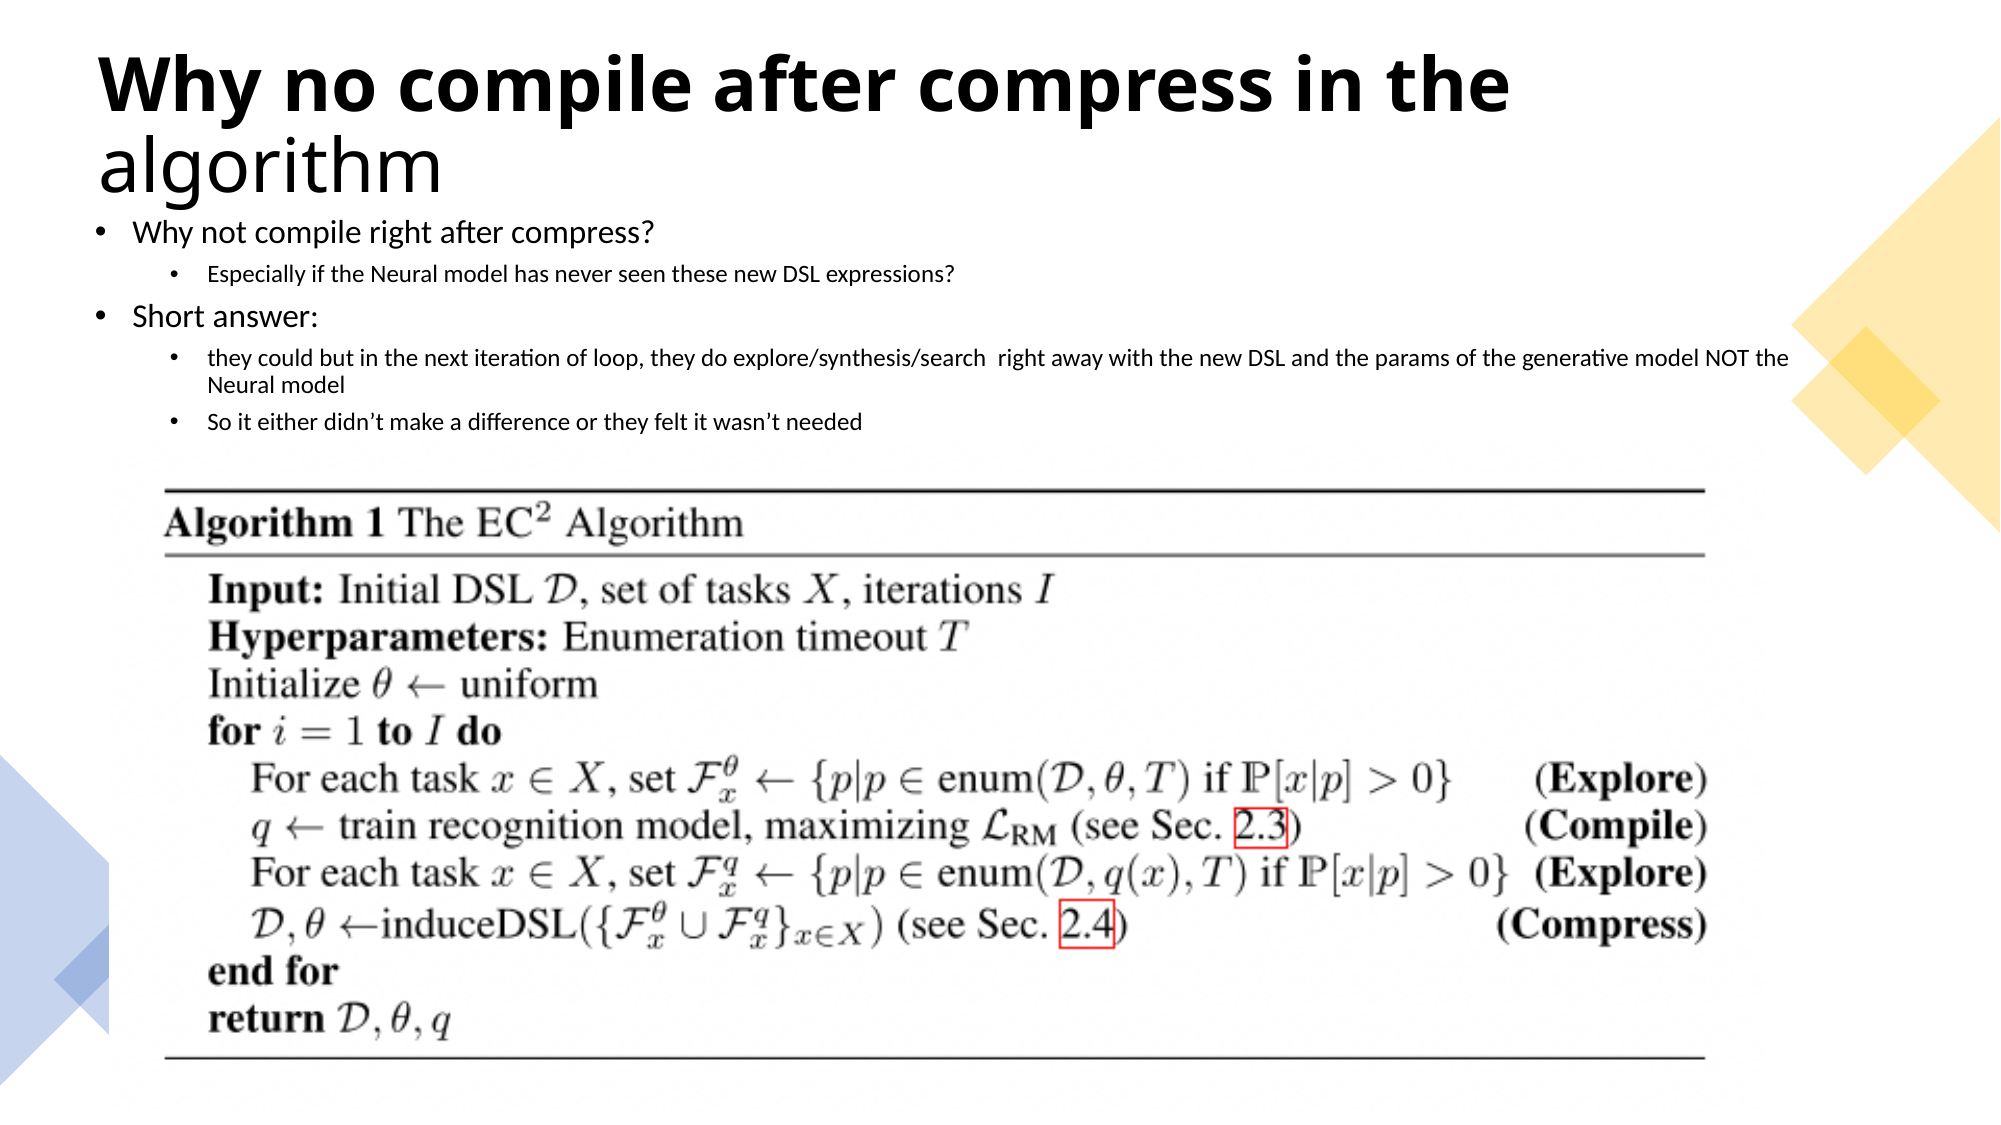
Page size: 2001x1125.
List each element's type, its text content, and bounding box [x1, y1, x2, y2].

text_box [0, 440, 2000, 1125]
text_box [0, 0, 2000, 756]
text_box [0, 753, 4, 1088]
text_box [1850, 386, 1904, 477]
picture [108, 441, 1766, 1113]
text_box [1850, 115, 2000, 535]
list Why not compile right after compress? Especially if the Neural model has never seen these new DSL expressions? Short answer: they could but in the next iteration of loop, they do explore/synthesis/search right away with the new DSL and the params of the generative model NOT the Neural model So it either didn’t make a difference or they felt it wasn’t needed [4, 207, 1850, 1113]
